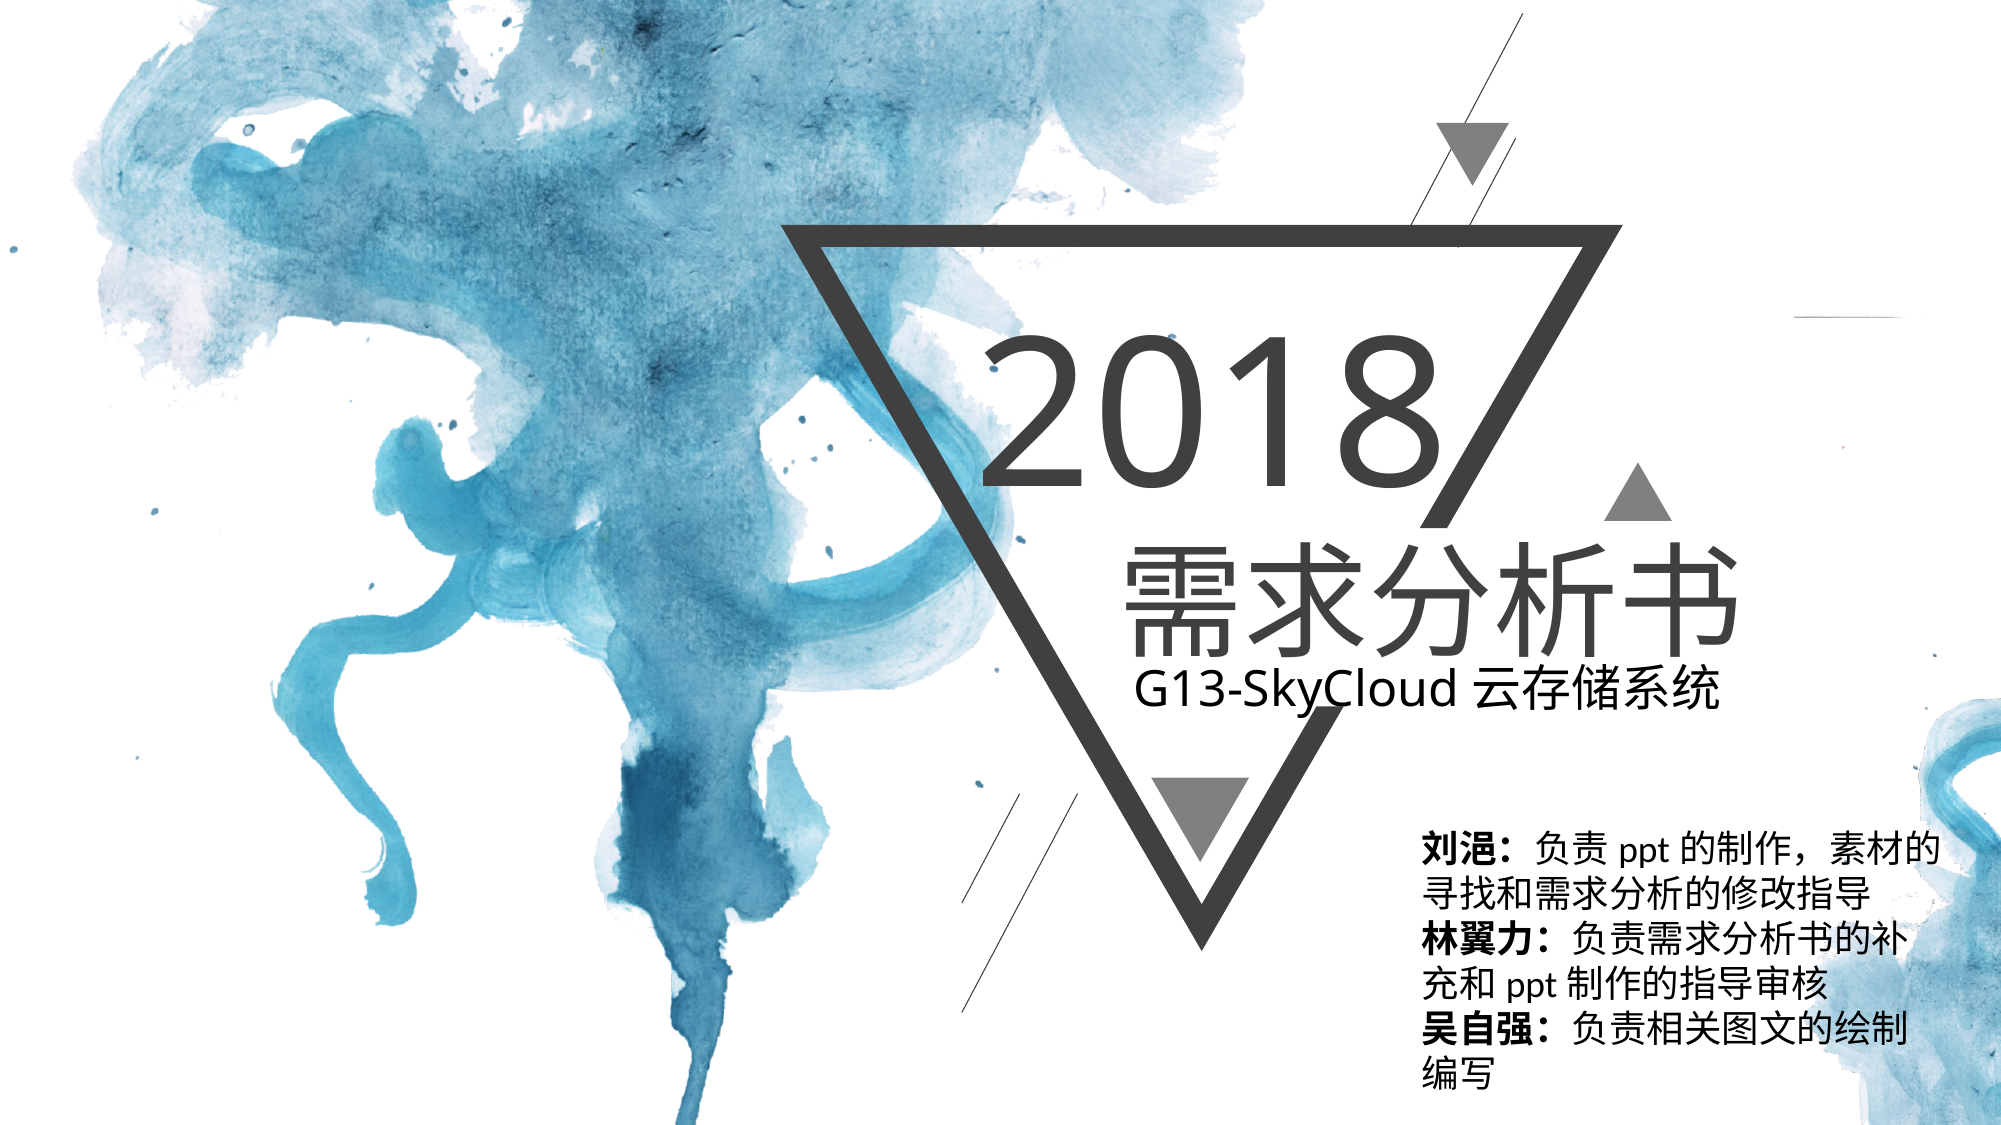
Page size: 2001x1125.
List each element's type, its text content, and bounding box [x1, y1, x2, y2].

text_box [961, 793, 1078, 1013]
picture [0, 0, 1286, 1125]
text_box [1286, 223, 1457, 248]
text_box [1606, 460, 1670, 515]
text_box 2018 [1286, 271, 1471, 536]
text_box 需求分析书 [1286, 515, 1793, 680]
text_box G13-SkyCloud云存储系统 [1286, 649, 1747, 725]
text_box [1407, 13, 1523, 233]
text_box [1471, 223, 1625, 489]
text_box [1286, 725, 1335, 808]
picture [1793, 316, 2001, 1125]
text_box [961, 793, 1020, 904]
text_box 刘浥：负责ppt的制作，素材的寻找和需求分析的修改指导 林翼力：负责需求分析书的补充和ppt制作的指导审核 吴自强：负责相关图文的绘制编写 [1407, 817, 1793, 1103]
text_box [1457, 137, 1516, 248]
